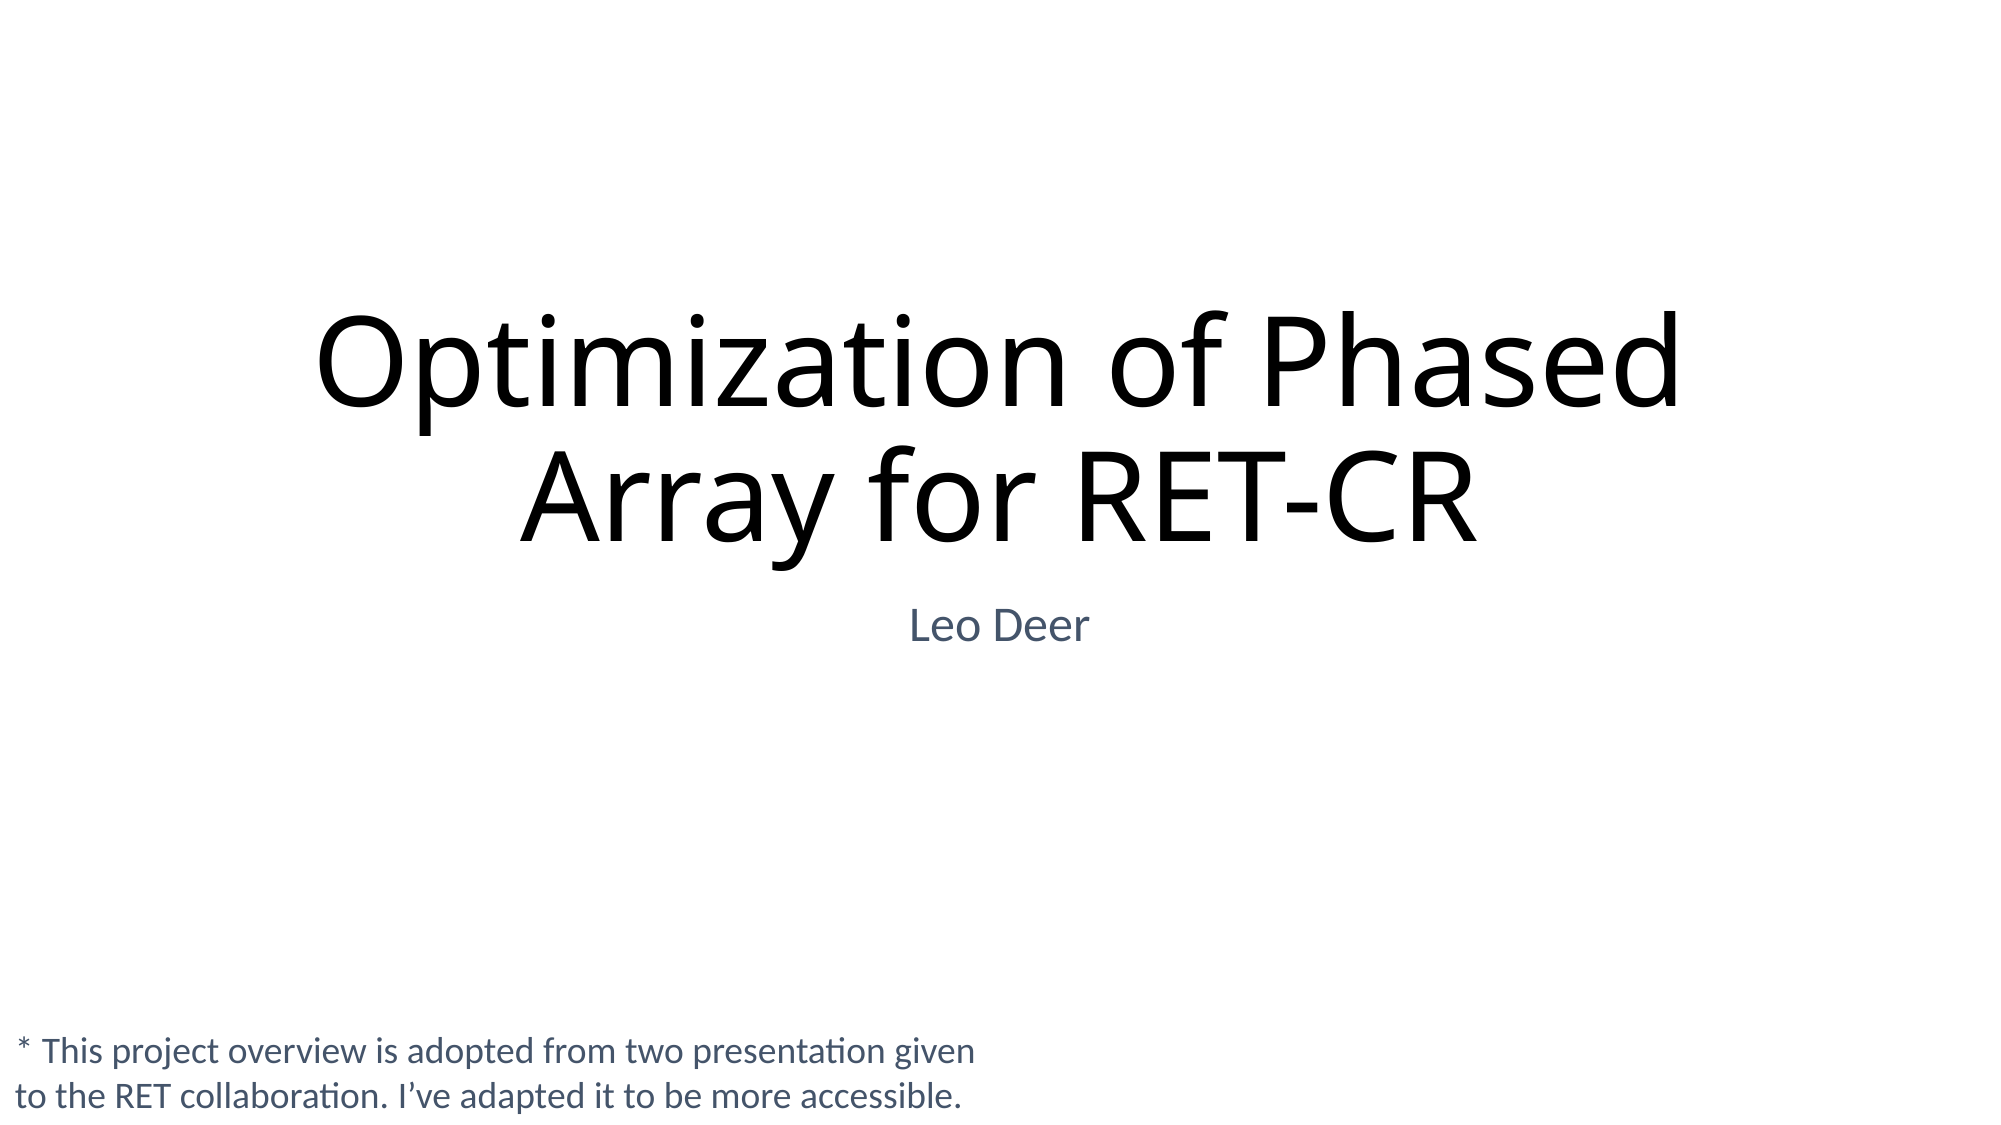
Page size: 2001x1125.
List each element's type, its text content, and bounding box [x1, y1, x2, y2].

text_box * This project overview is adopted from two presentation given to the RET collaboration. I’ve adapted it to be more accessible. [0, 1018, 1001, 1124]
subtitle Leo Deer [249, 590, 1750, 670]
title Optimization of Phased Array for RET-CR [249, 184, 1750, 576]
